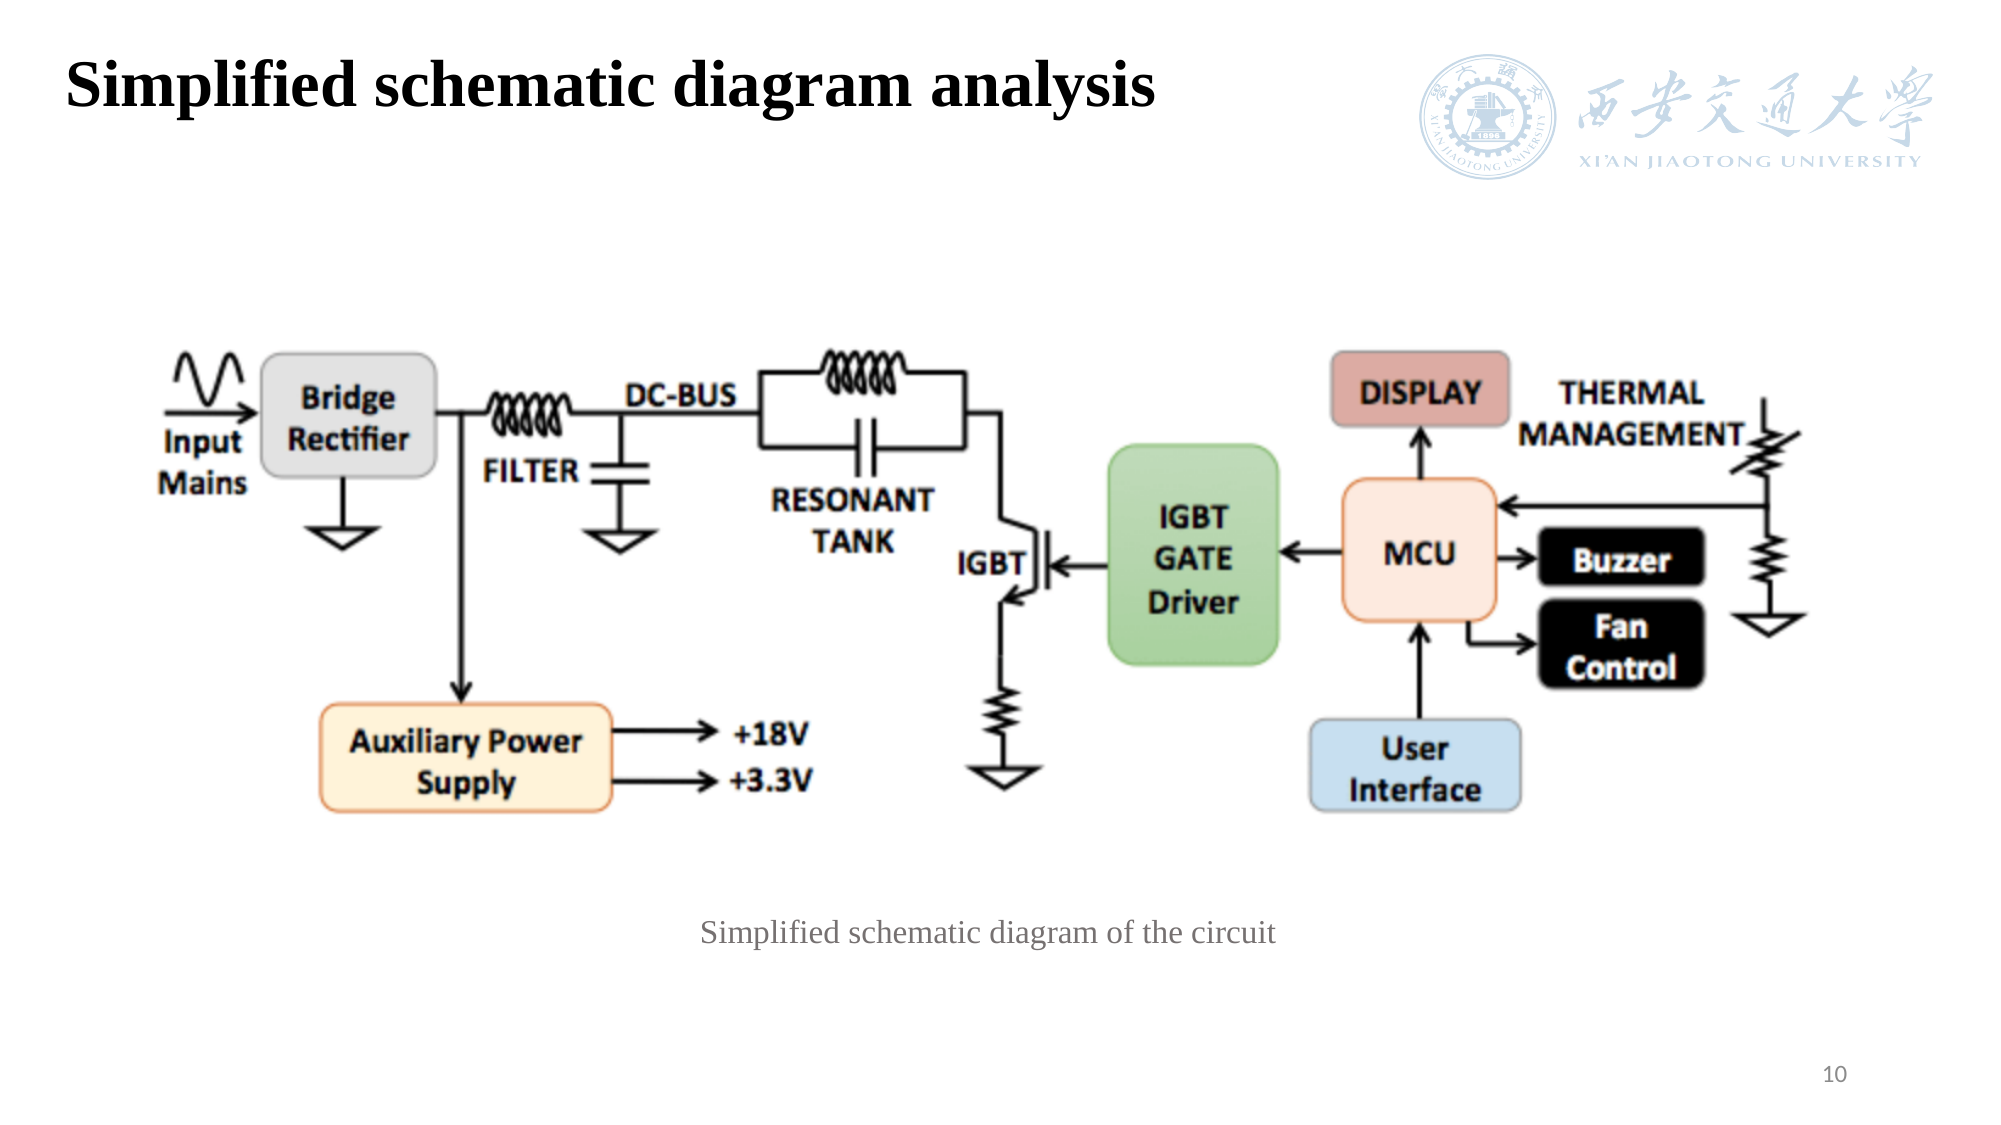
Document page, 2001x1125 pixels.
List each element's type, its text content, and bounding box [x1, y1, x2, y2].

text_box Simplified schematic diagram of the circuit [488, 903, 1489, 958]
slide_number 10 [1412, 1042, 1863, 1103]
picture [130, 308, 1847, 844]
text_box Simplified schematic diagram analysis [50, 31, 1275, 127]
picture [1419, 54, 1933, 180]
